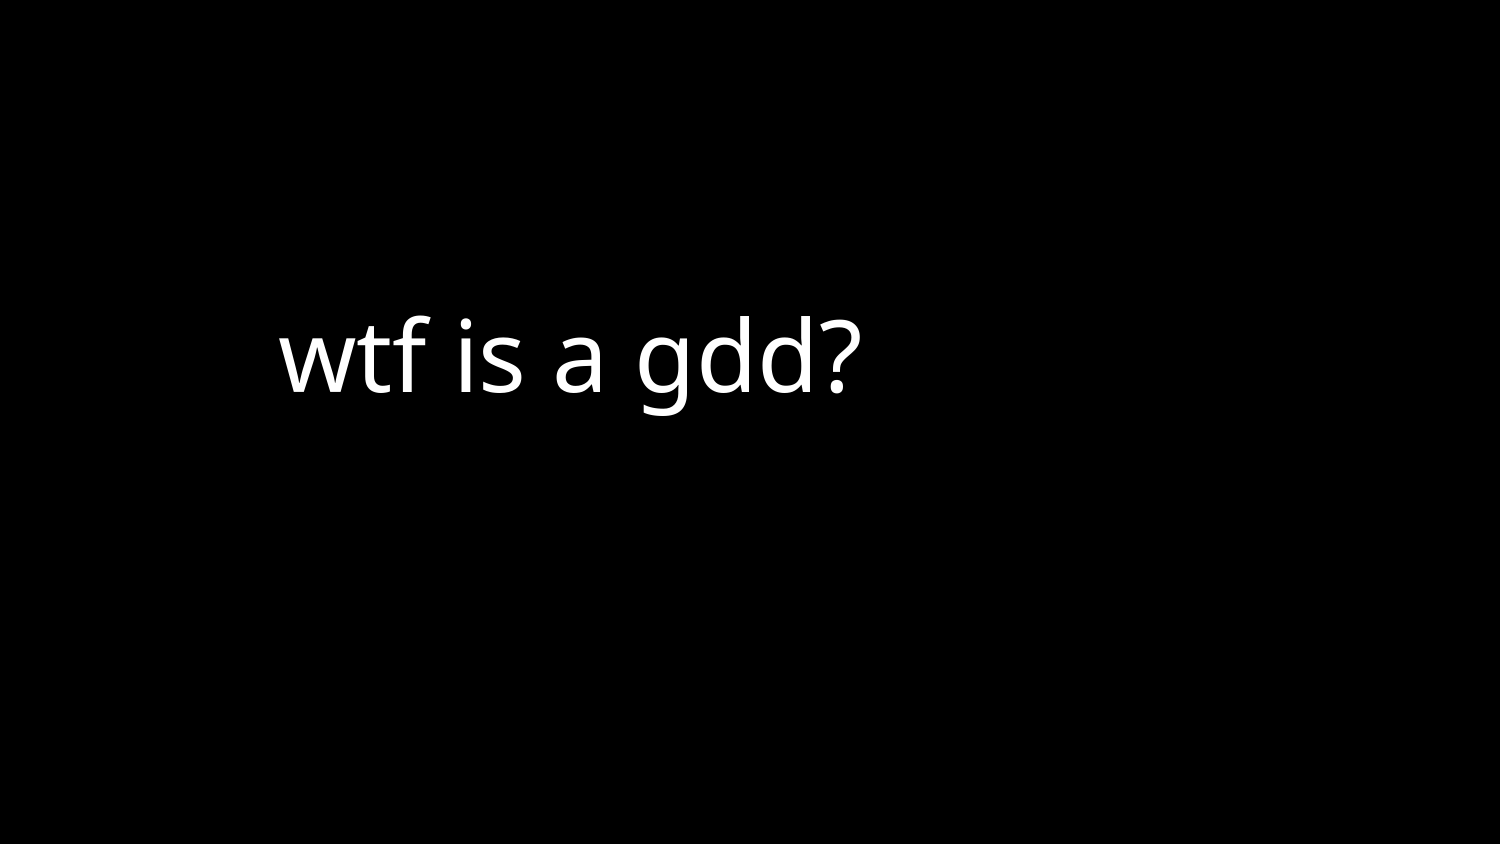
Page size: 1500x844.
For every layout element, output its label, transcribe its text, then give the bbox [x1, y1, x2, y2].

text_box wtf is a gdd? [263, 277, 1440, 797]
